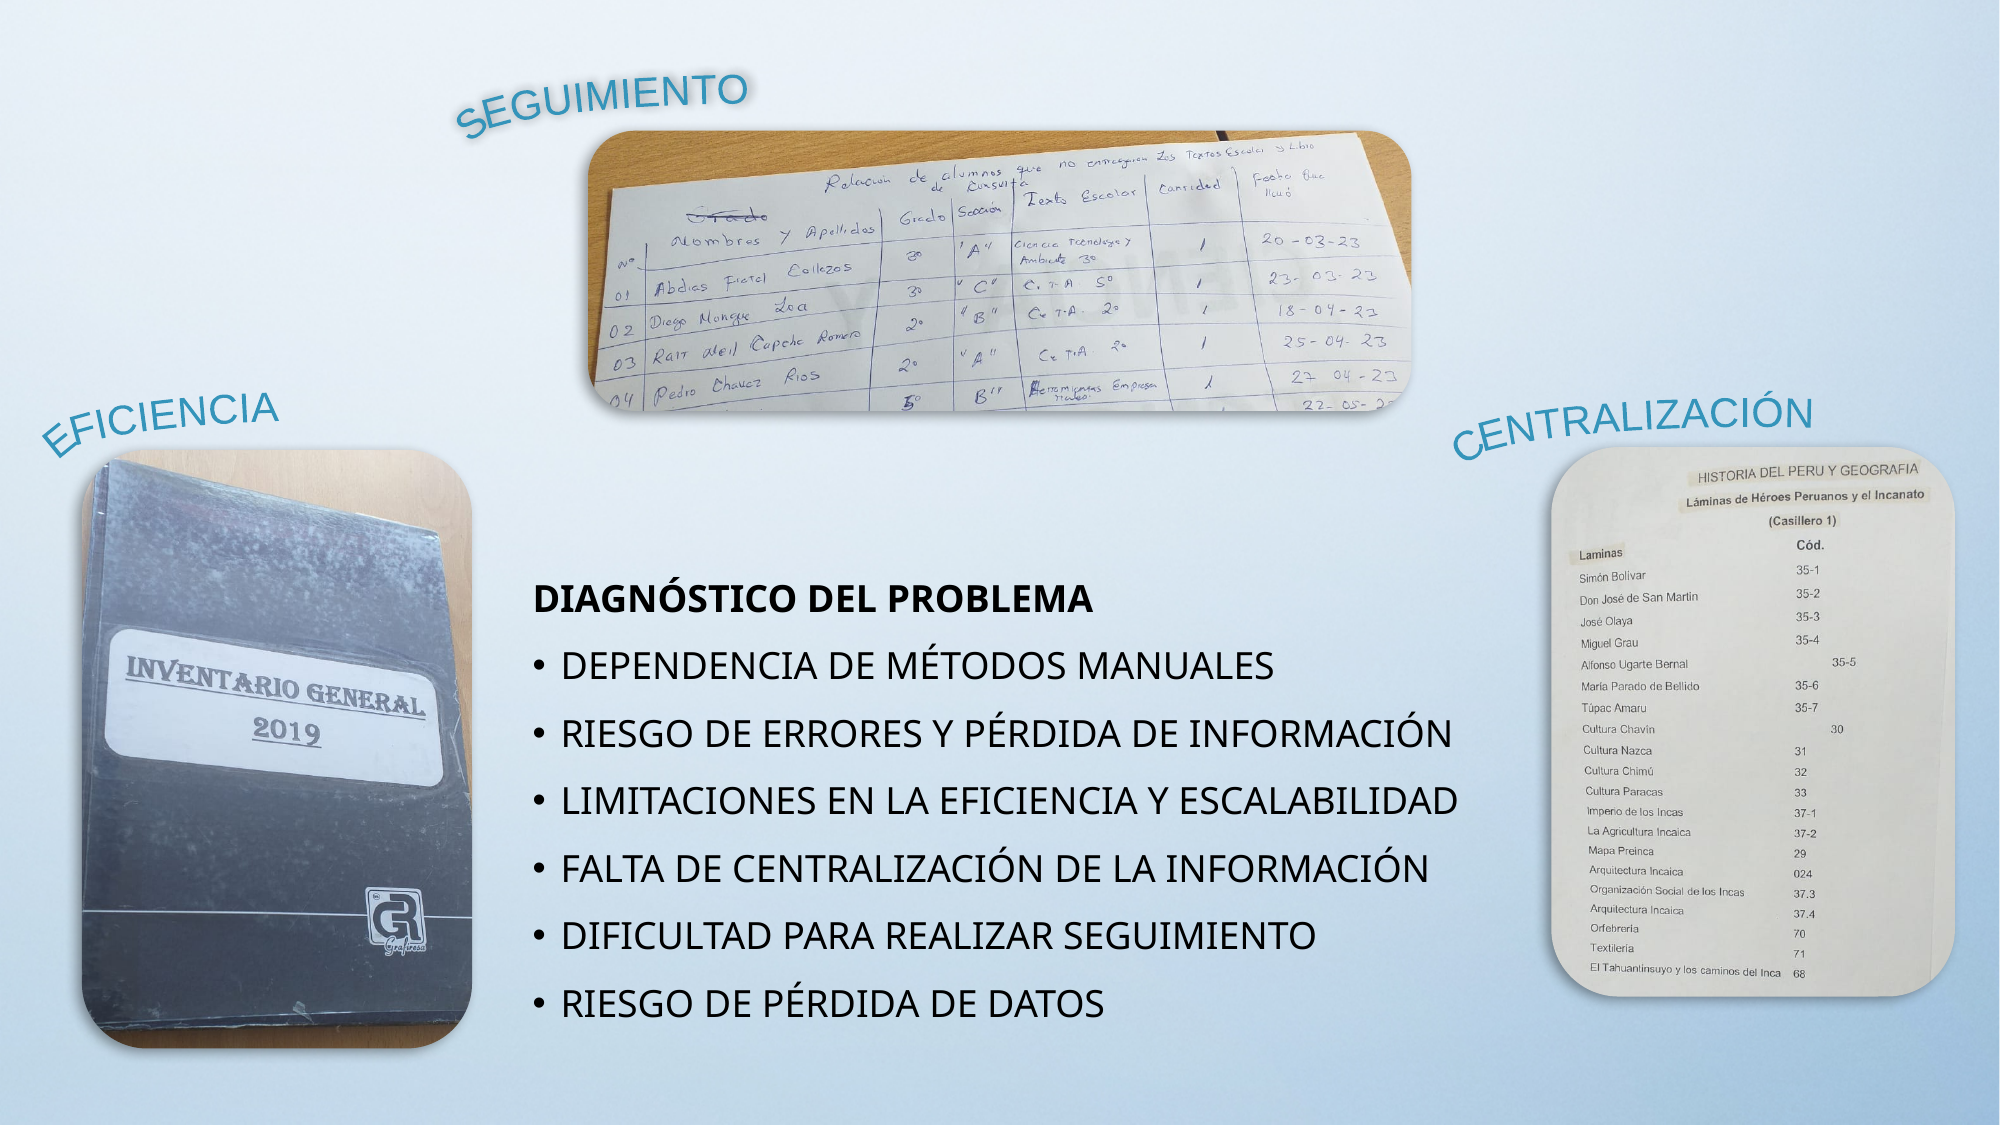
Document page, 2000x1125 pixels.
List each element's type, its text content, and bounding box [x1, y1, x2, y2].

picture [0, 0, 2000, 1125]
text_box DIAGNÓSTICO DEL PROBLEMA Dependencia de Métodos Manuales Riesgo de Errores y Pérdida de Información Limitaciones en la Eficiencia y Escalabilidad Falta de Centralización de la Información Dificultad para Realizar Seguimiento Riesgo de Pérdida de Datos [517, 544, 1517, 1032]
